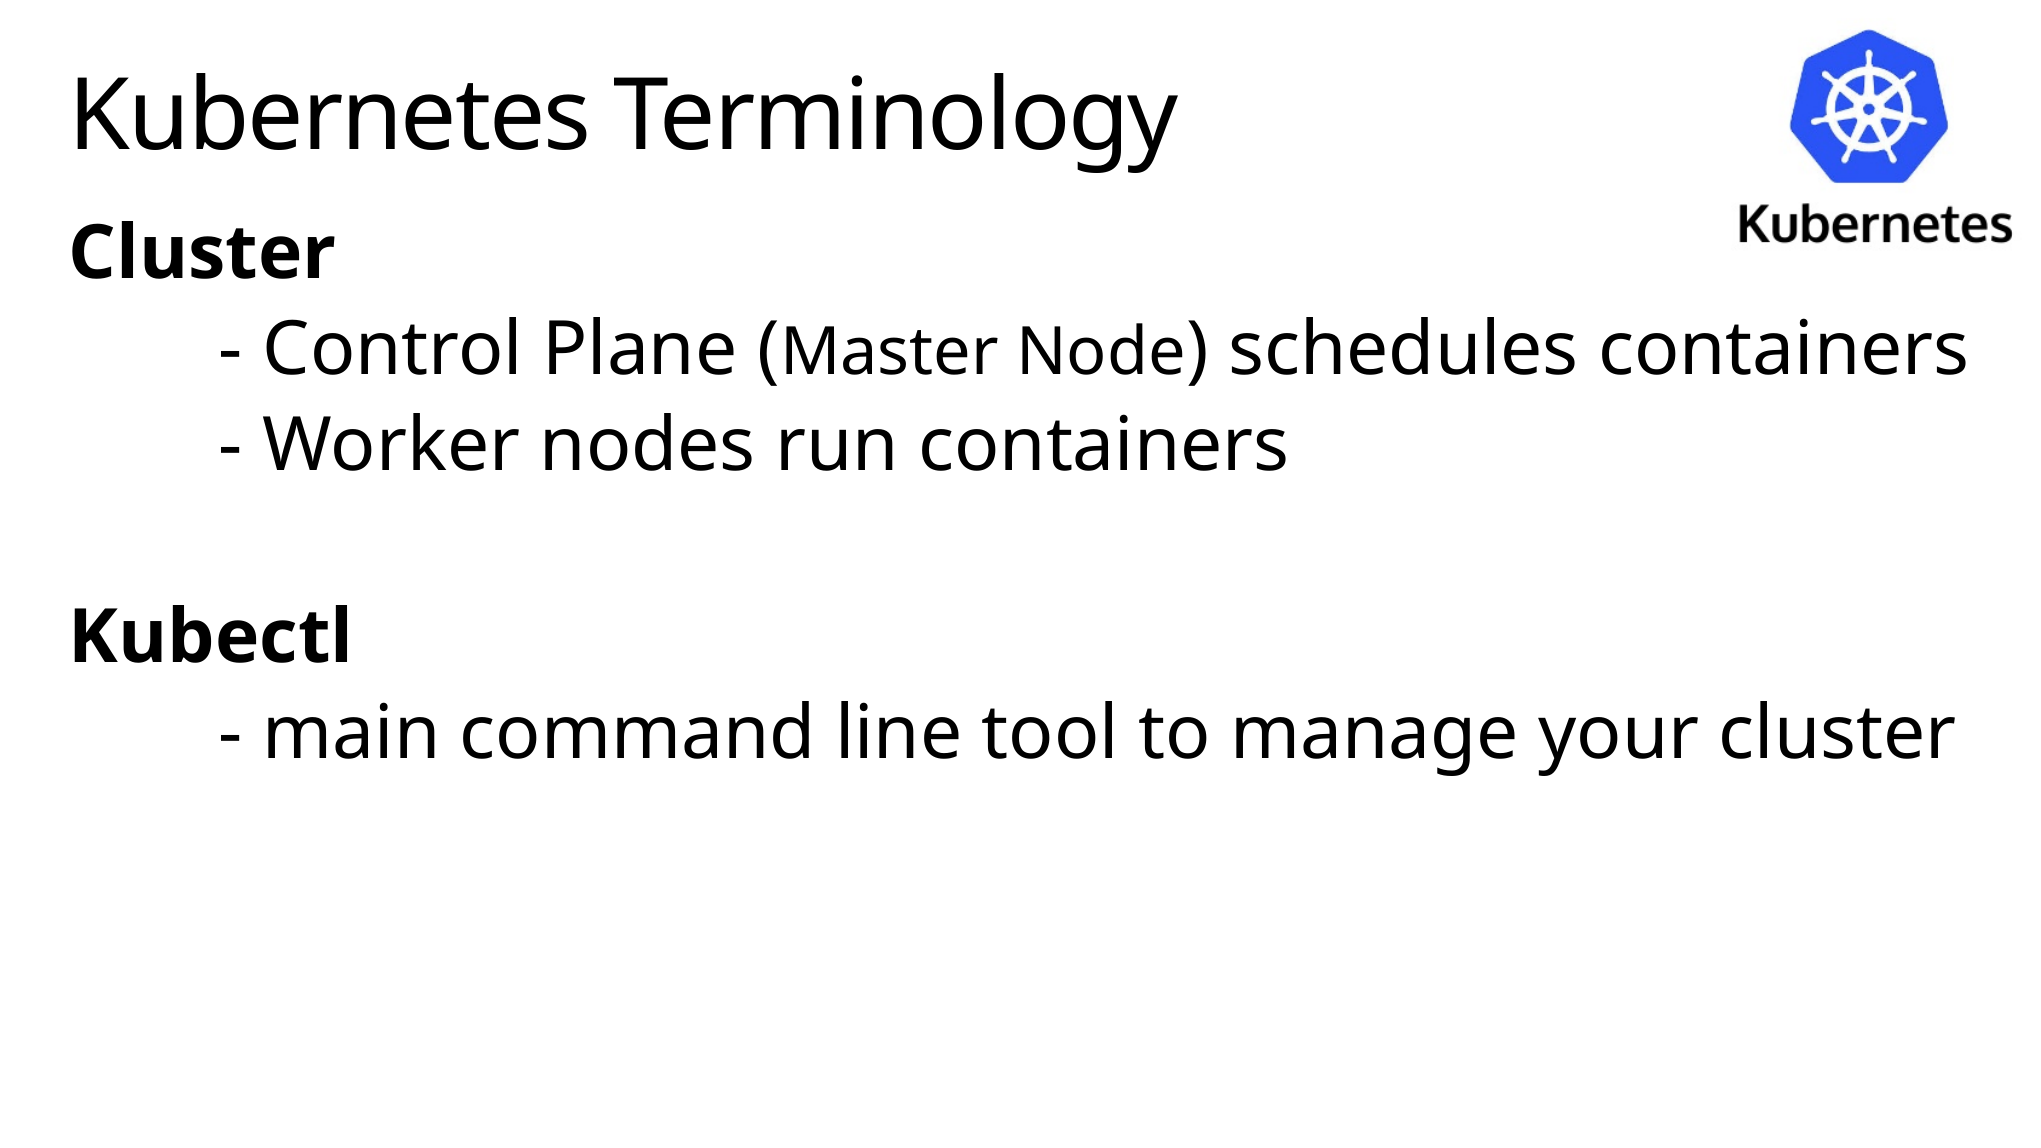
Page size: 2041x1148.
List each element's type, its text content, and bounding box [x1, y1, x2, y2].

picture [1712, 0, 2041, 271]
list Cluster - Control Plane (Master Node) schedules containers - Worker nodes run containers Kubectl - main command line tool to manage your cluster [45, 199, 1996, 880]
title Kubernetes Terminology [45, 48, 1712, 199]
